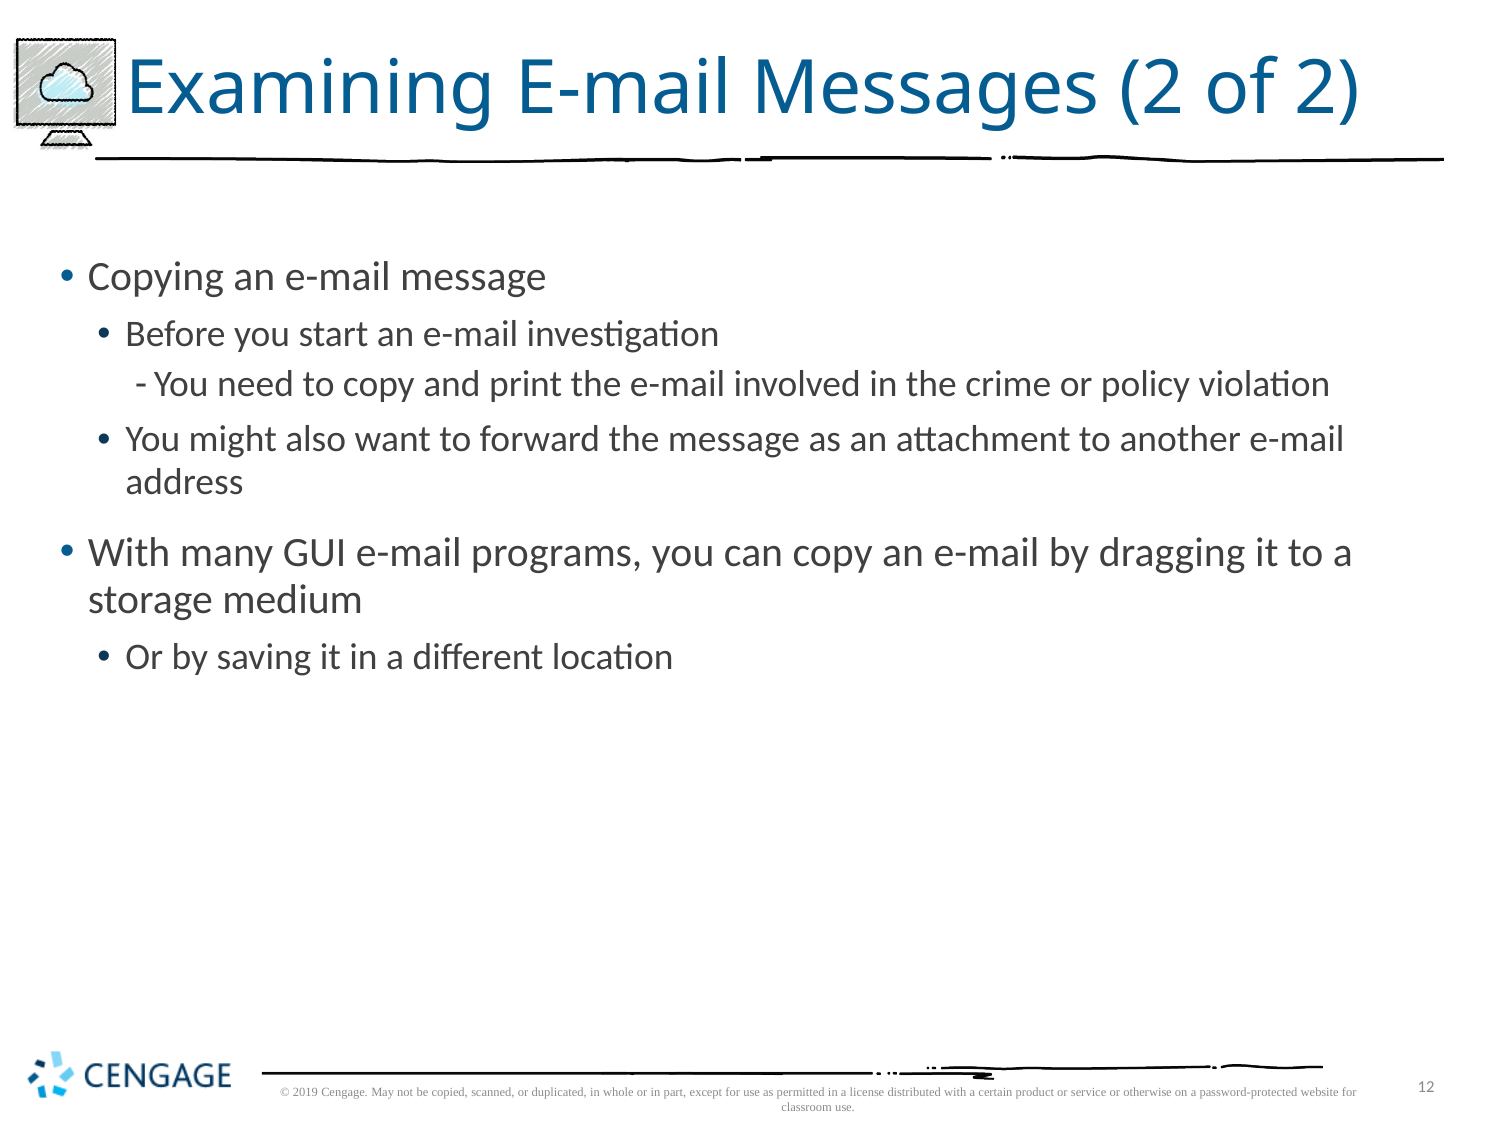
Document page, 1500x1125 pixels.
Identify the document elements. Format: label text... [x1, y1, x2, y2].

picture [261, 1064, 1323, 1079]
title Examining E-mail Messages (2 of 2) [125, 52, 1442, 130]
picture [95, 155, 1444, 163]
picture [12, 36, 117, 151]
footer © 2019 Cengage. May not be copied, scanned, or duplicated, in whole or in part, except for use as permitted in a license distributed with a certain product or service or otherwise on a password-protected website for classroom use. [261, 1079, 1375, 1120]
picture [7, 1037, 244, 1111]
list Copying an e-mail message Before you start an e-mail investigation You need to copy and print the e-mail involved in the crime or policy violation You might also want to forward the message as an attachment to another e-mail address With many GUI e-mail programs, you can copy an e-mail by dragging it to a storage medium Or by saving it in a different location [59, 252, 1441, 490]
